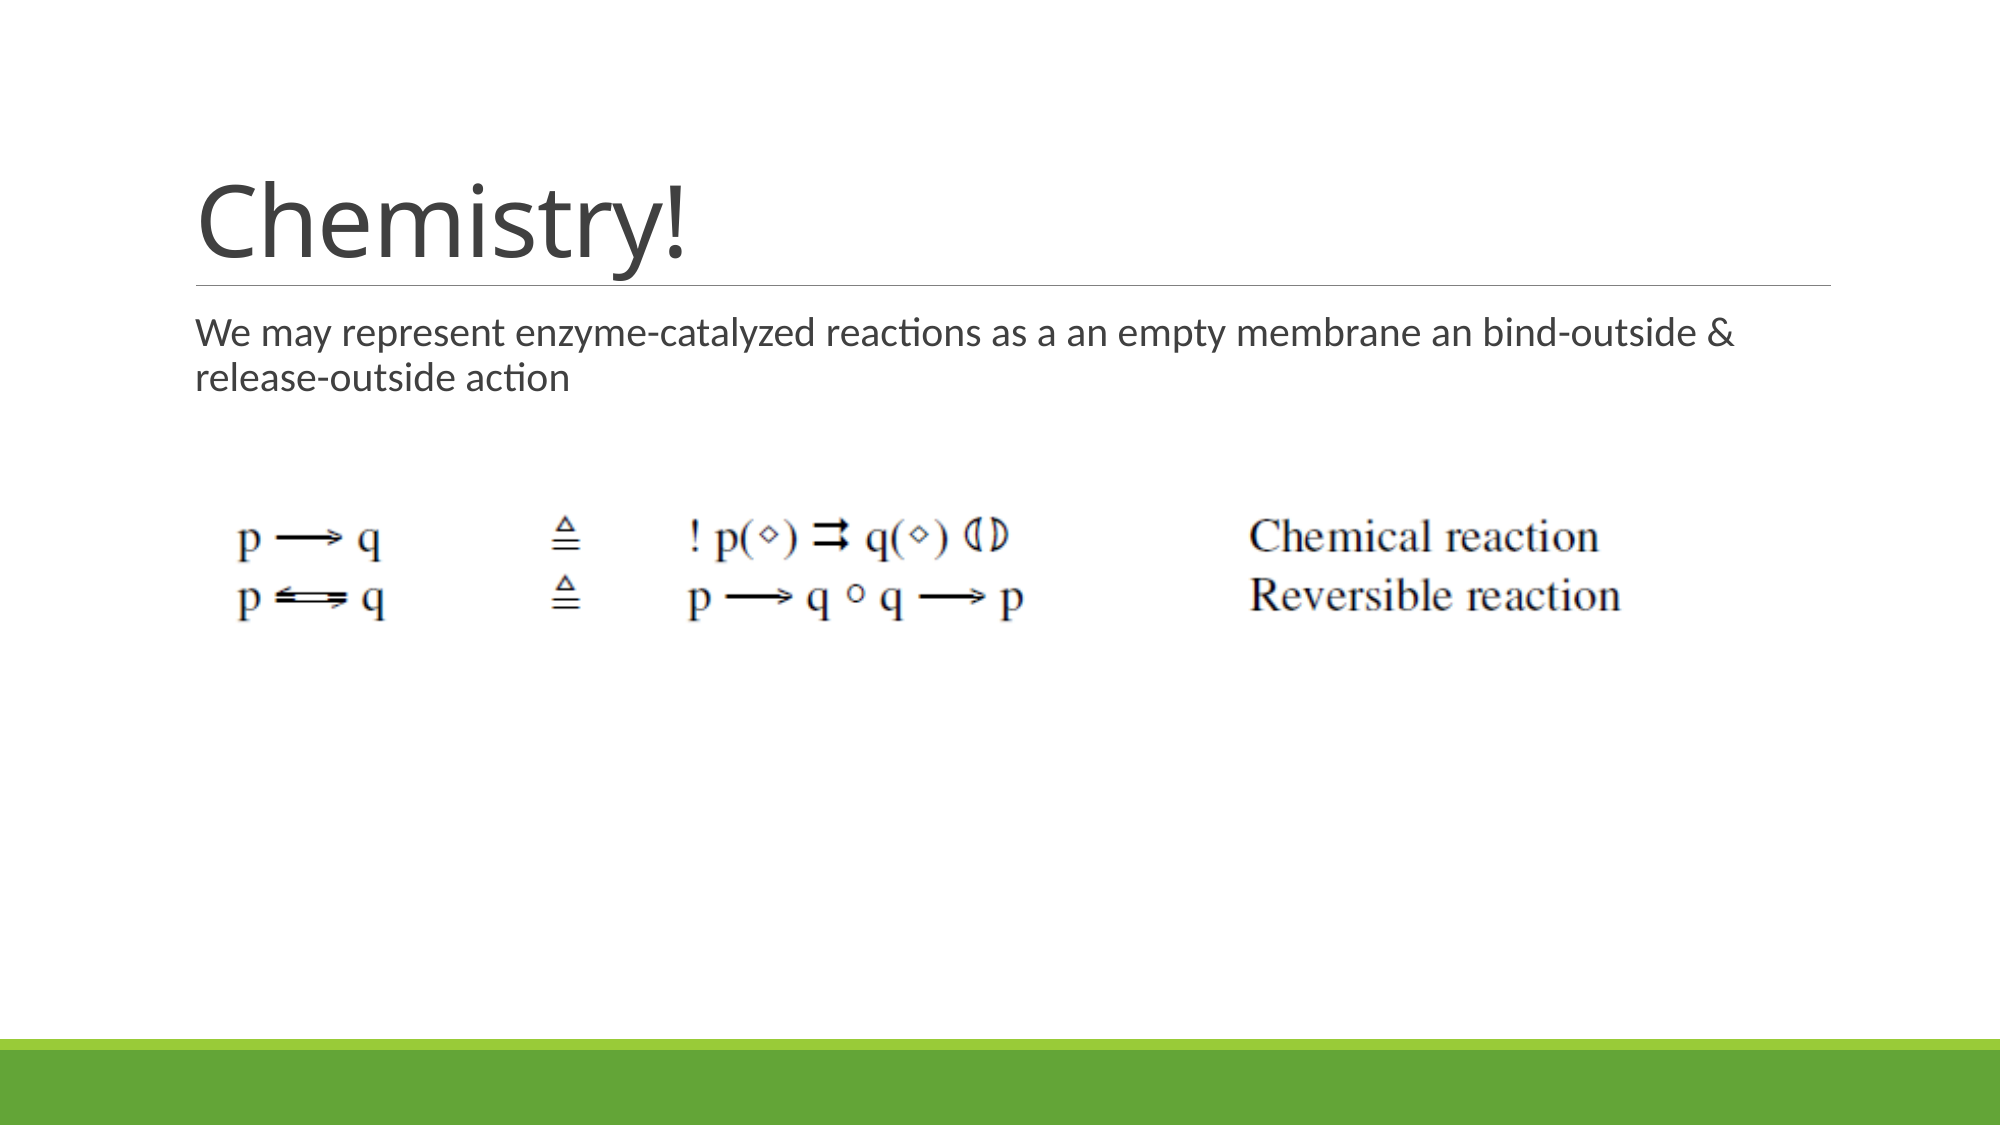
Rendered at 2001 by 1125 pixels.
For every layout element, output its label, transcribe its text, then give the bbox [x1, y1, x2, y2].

list We may represent enzyme-catalyzed reactions as a an empty membrane an bind-outside & release-outside action [180, 302, 1830, 963]
picture [210, 502, 1850, 639]
title Chemistry! [180, 47, 1830, 285]
